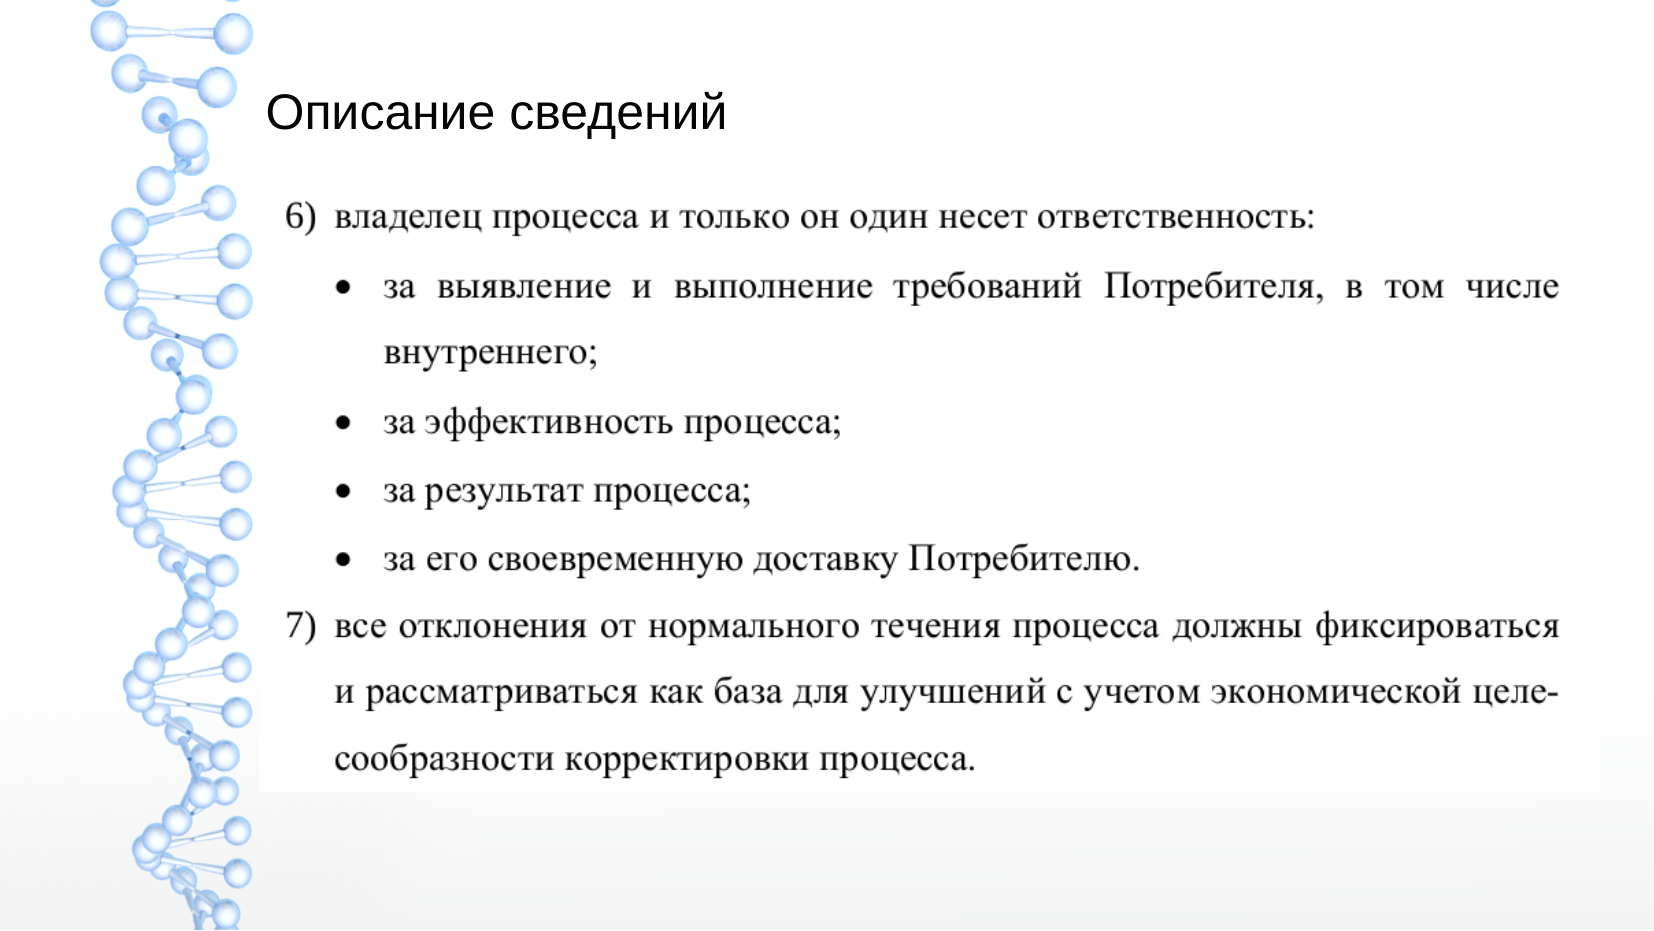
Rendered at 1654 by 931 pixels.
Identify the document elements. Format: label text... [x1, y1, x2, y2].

text_box Описание сведений [265, 35, 1595, 189]
picture [0, 0, 1654, 930]
